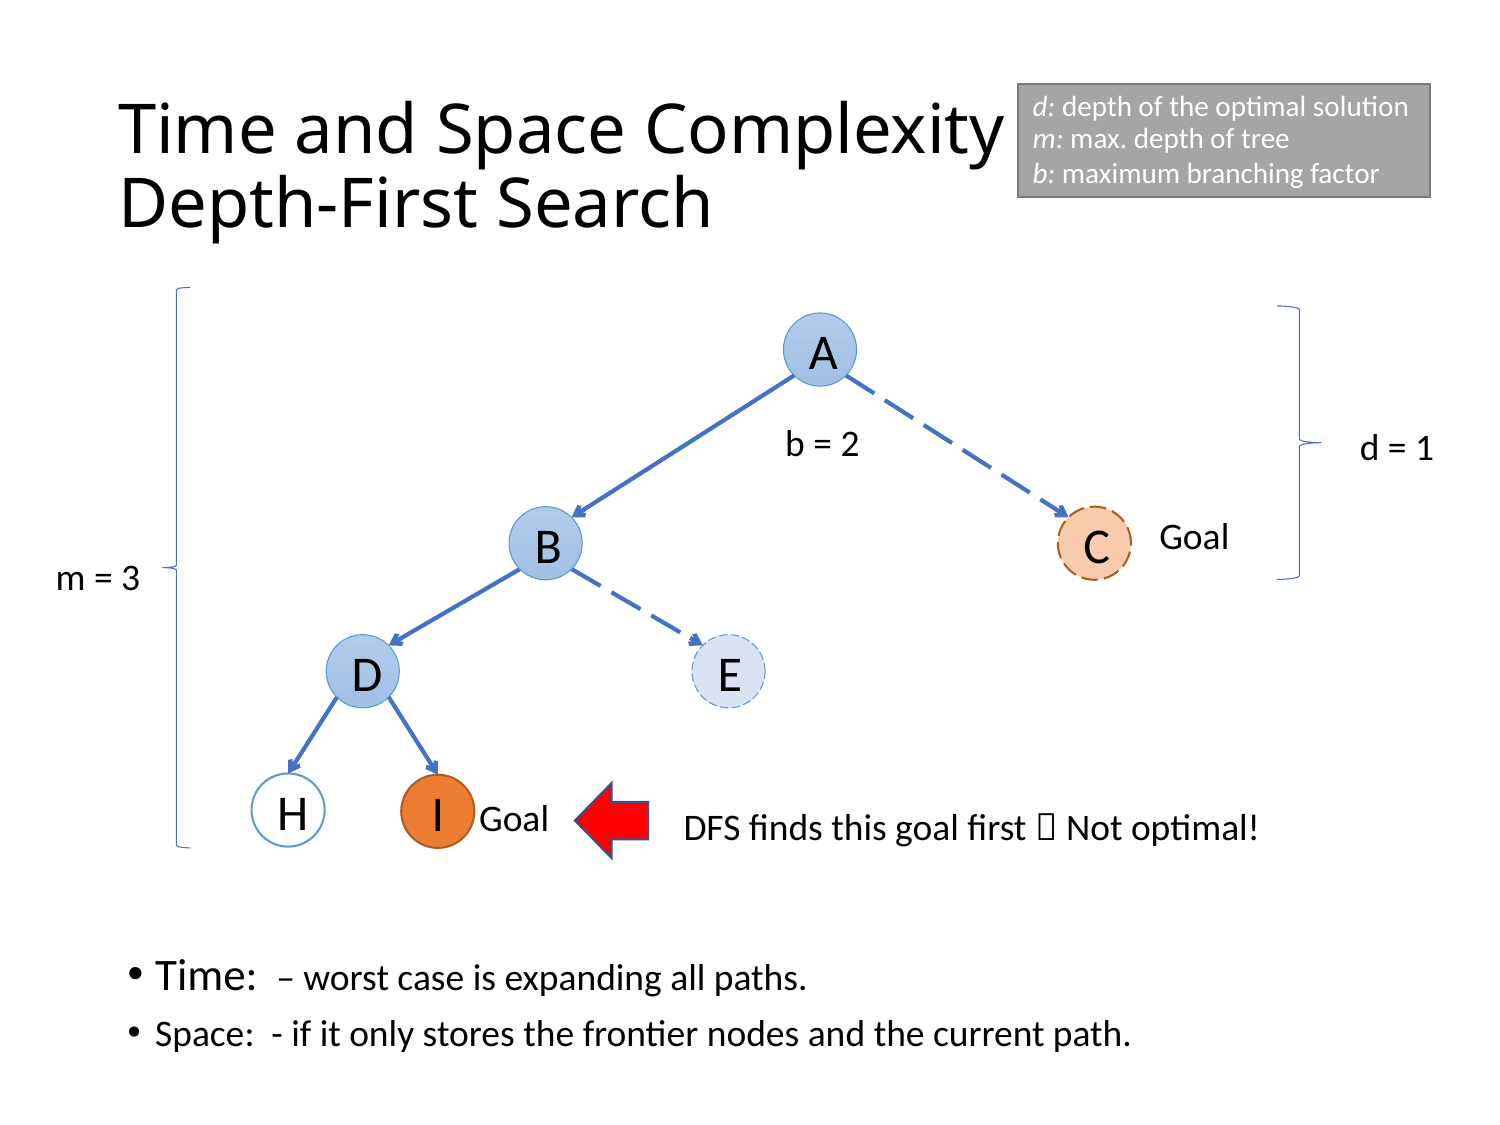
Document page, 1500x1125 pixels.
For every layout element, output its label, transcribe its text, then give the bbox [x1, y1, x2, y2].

text_box d: depth of the optimal solution m: max. depth of tree b: maximum branching factor [1017, 83, 1431, 198]
text_box DFS finds this goal first  Not optimal! [668, 795, 1276, 856]
text_box m = 3 [40, 545, 156, 605]
text_box [1277, 305, 1322, 580]
text_box [590, 780, 650, 861]
text_box d = 1 [1345, 416, 1468, 476]
text_box I [400, 773, 476, 849]
text_box [162, 286, 191, 849]
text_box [326, 312, 1131, 708]
text_box Goal [464, 786, 590, 847]
text_box H [250, 772, 326, 848]
text_box Goal [1144, 504, 1270, 564]
title Time and Space Complexity Depth-First Search [103, 59, 1397, 278]
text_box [388, 697, 438, 775]
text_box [288, 697, 337, 774]
